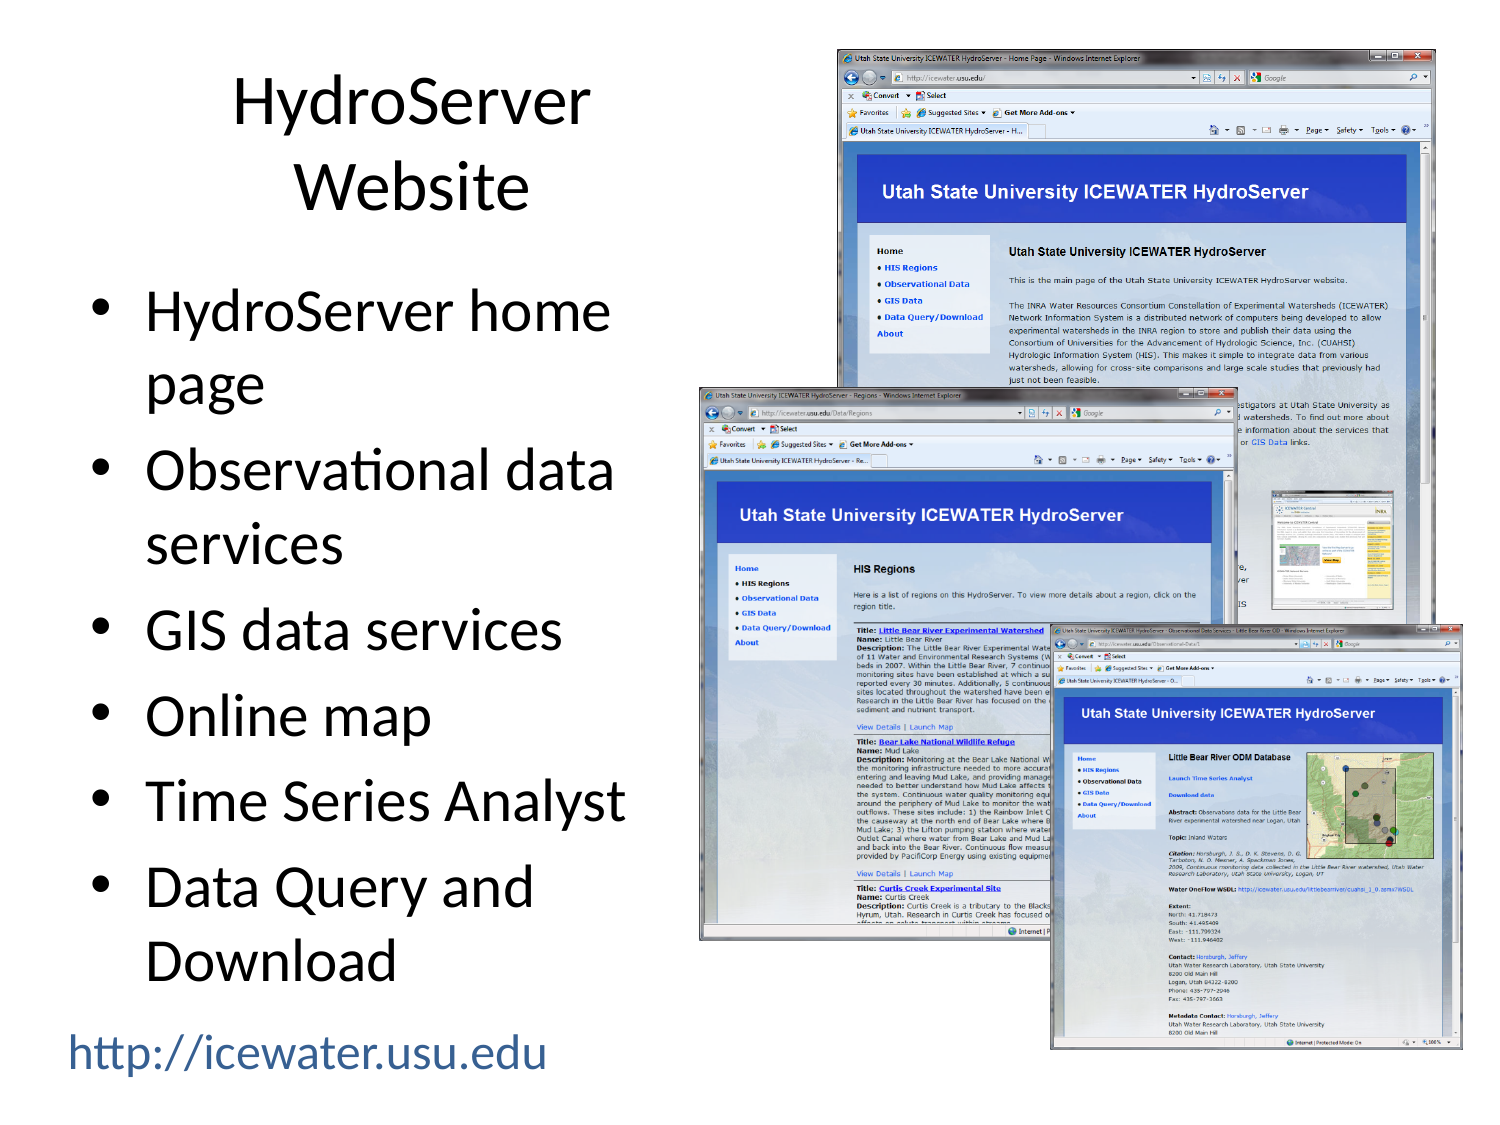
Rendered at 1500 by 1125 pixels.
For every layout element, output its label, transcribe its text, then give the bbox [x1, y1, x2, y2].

list HydroServer home page Observational data services GIS data services Online map Time Series Analyst Data Query and Download [75, 262, 750, 1005]
title HydroServer Website [75, 45, 750, 233]
text_box http://icewater.usu.edu [52, 1012, 563, 1088]
picture [699, 49, 1463, 1051]
